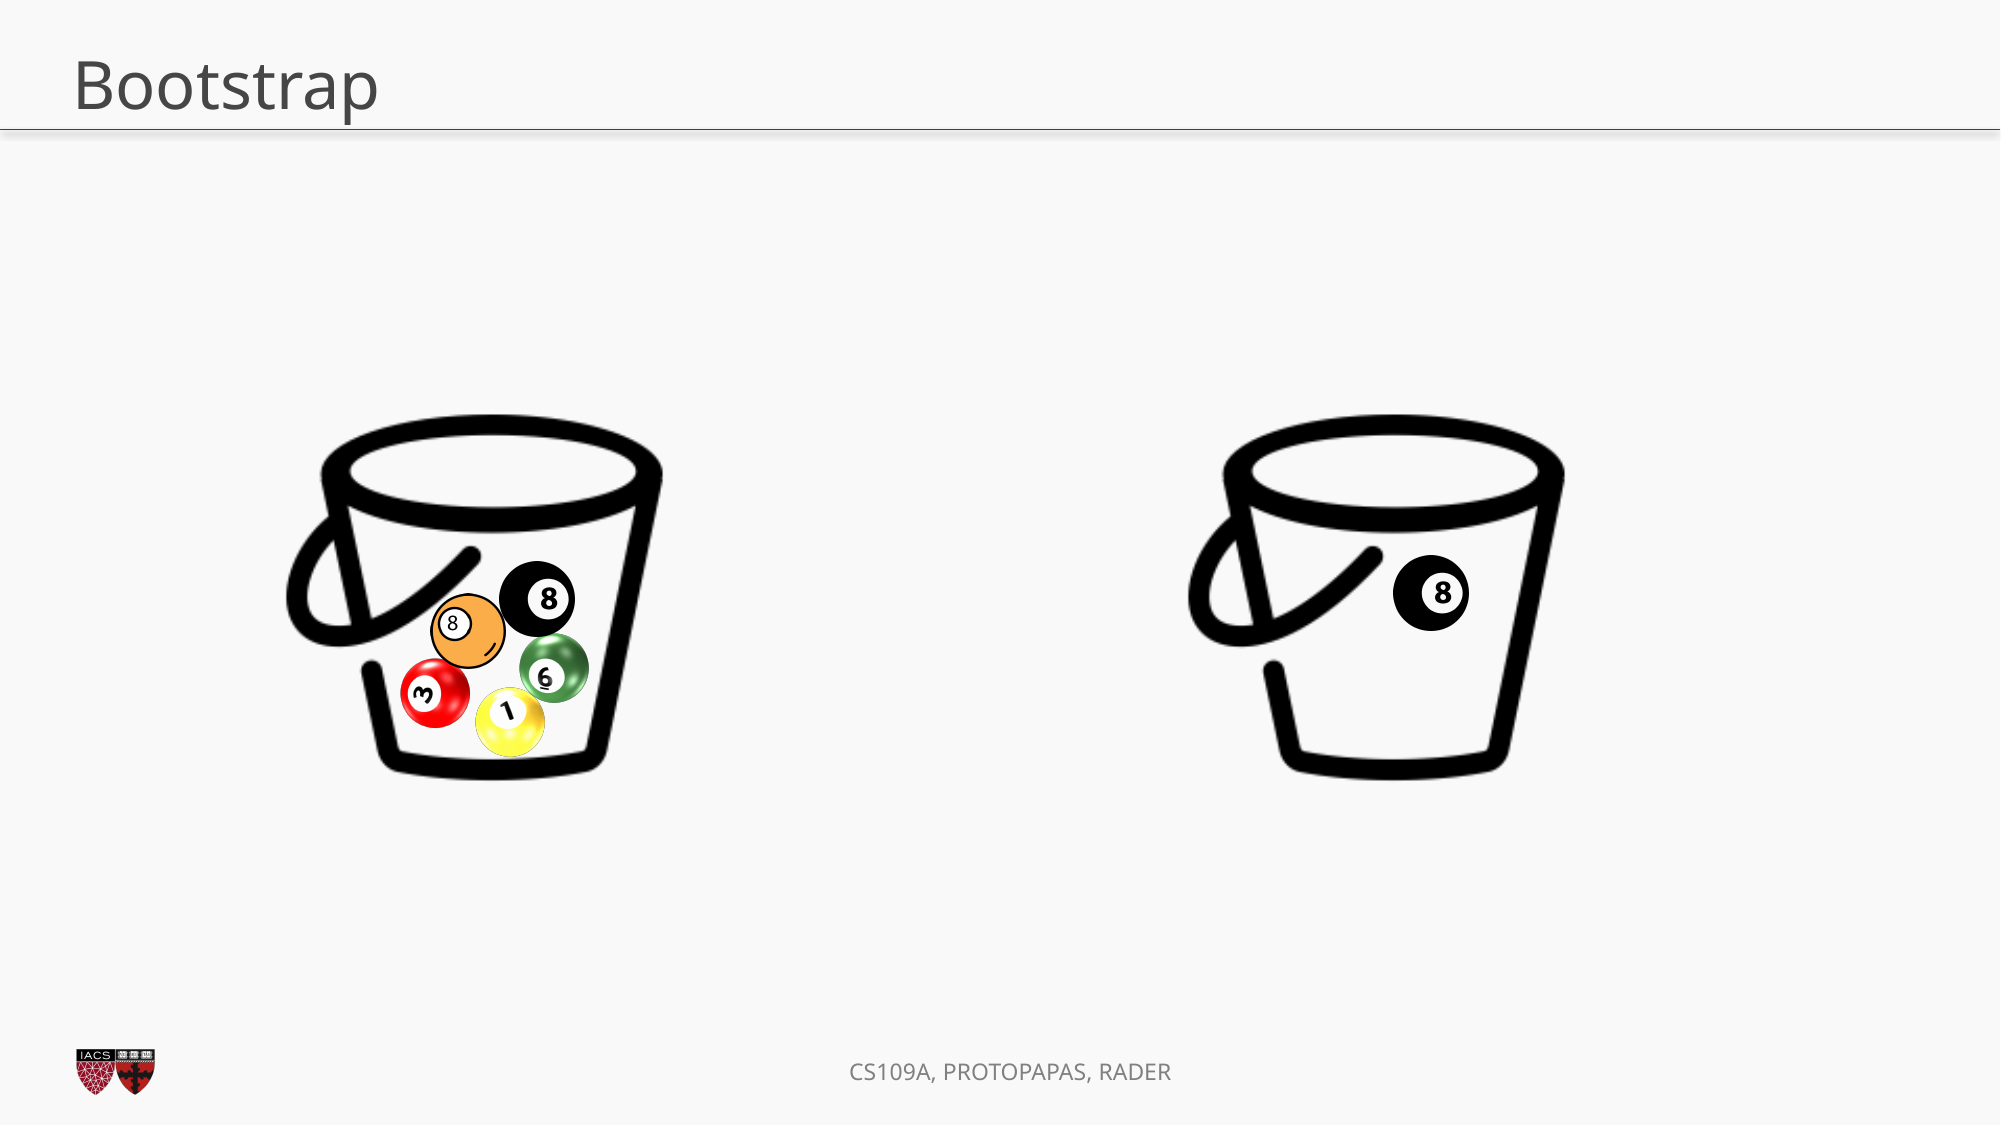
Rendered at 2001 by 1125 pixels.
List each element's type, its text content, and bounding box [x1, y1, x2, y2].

picture [1168, 390, 1586, 808]
picture [266, 390, 684, 808]
title Bootstrap [57, 35, 1943, 162]
picture [75, 1049, 155, 1095]
